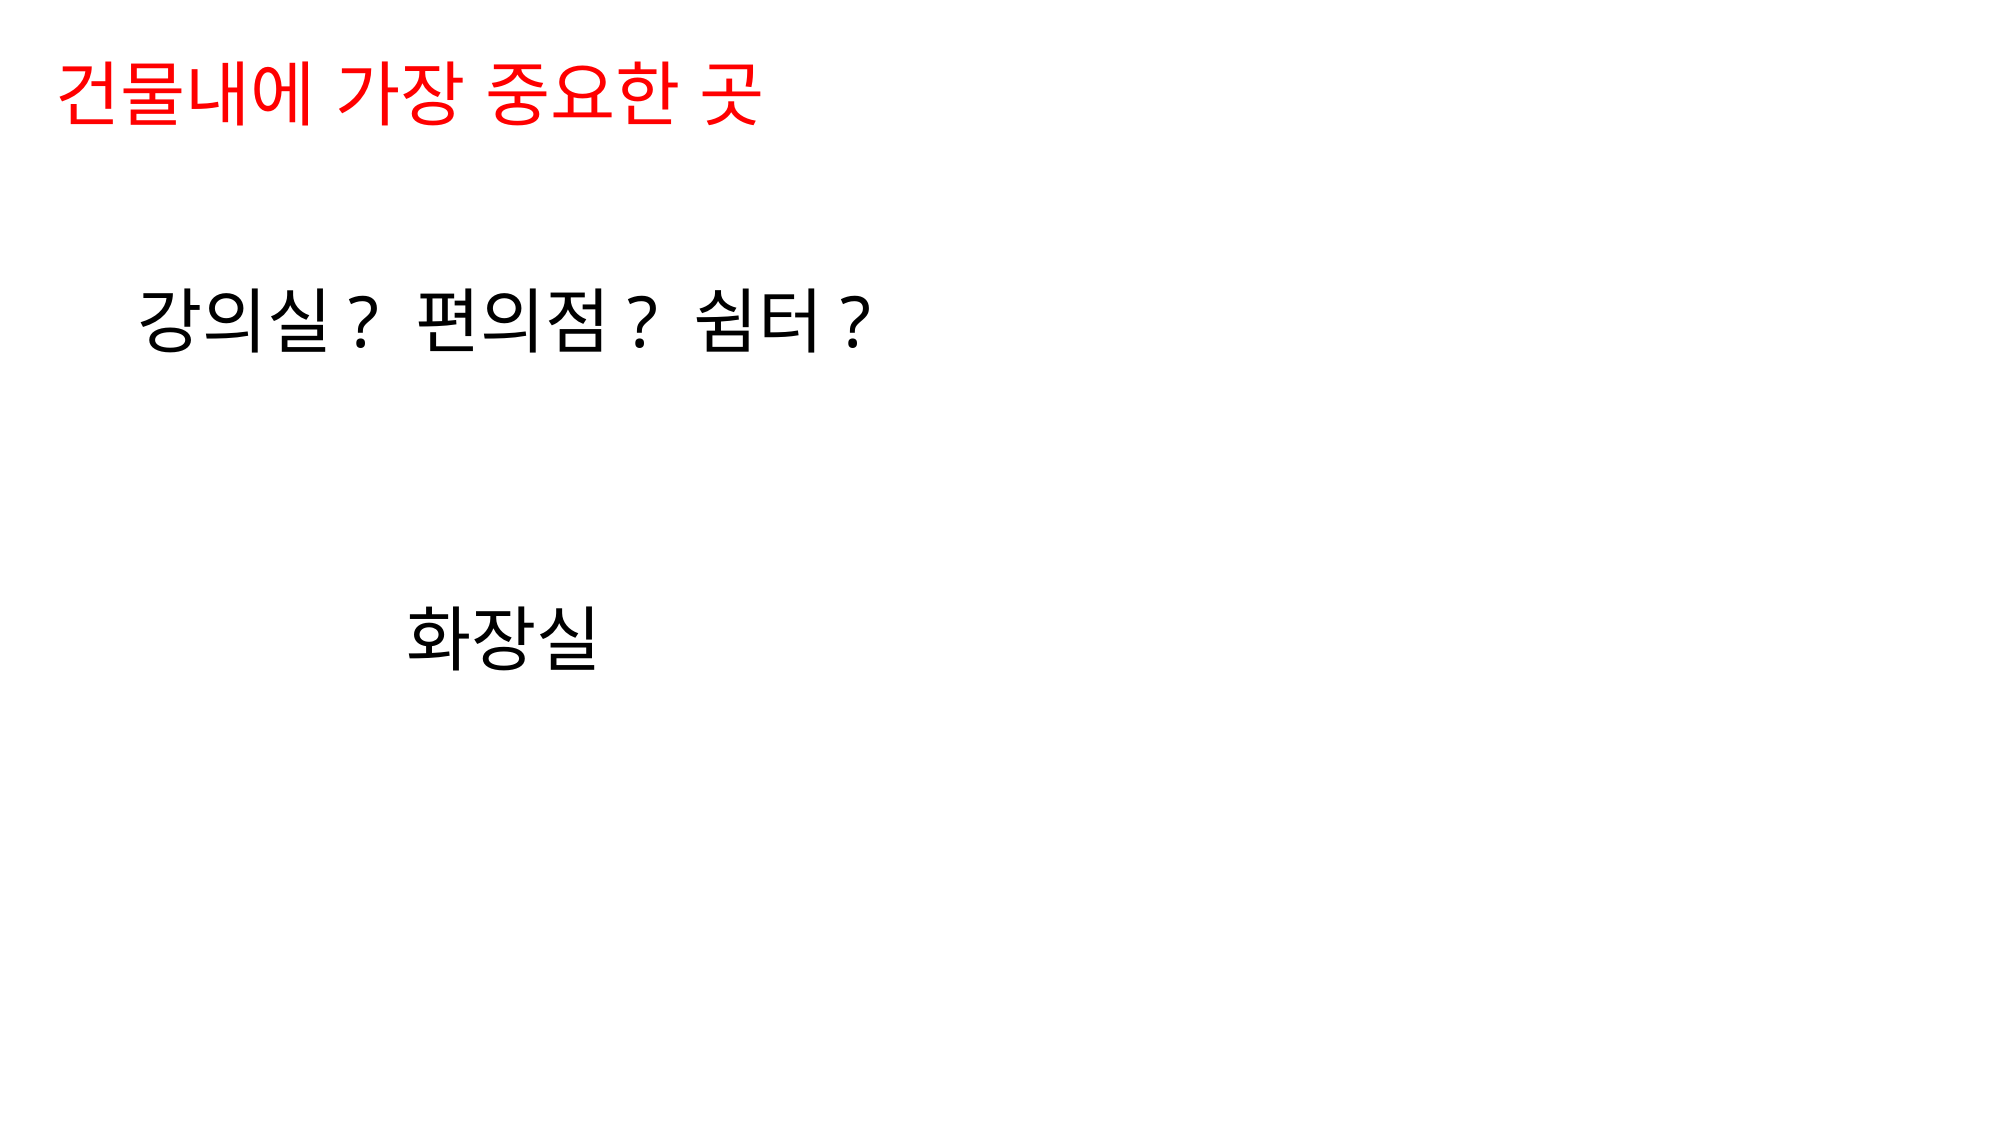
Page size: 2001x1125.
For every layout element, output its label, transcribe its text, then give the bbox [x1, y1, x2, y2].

text_box 건물내에 가장 중요한 곳 [41, 0, 781, 143]
text_box 화장실 [391, 544, 617, 687]
text_box 강의실? 편의점? 쉼터? [122, 227, 886, 370]
